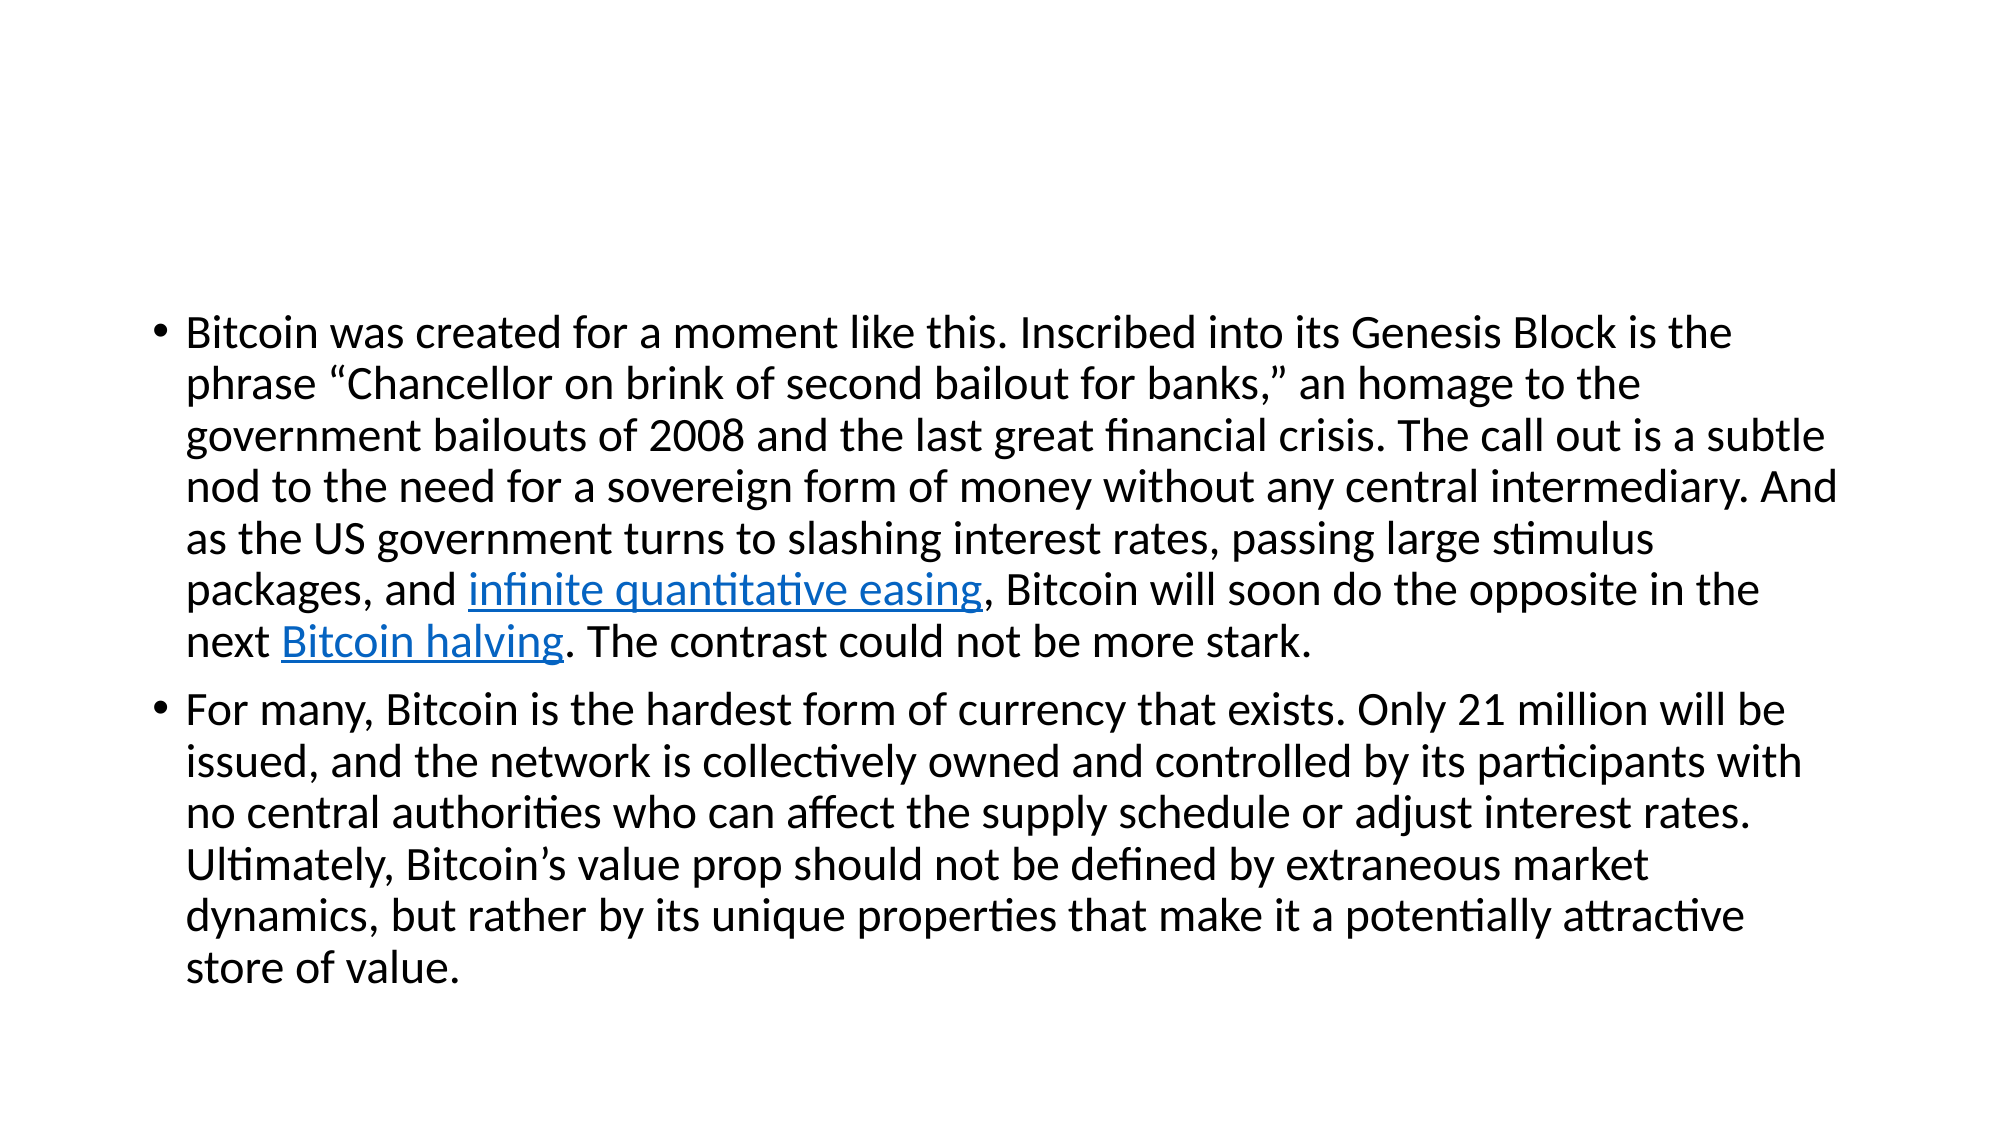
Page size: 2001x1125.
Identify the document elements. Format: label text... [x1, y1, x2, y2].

list Bitcoin was created for a moment like this. Inscribed into its Genesis Block is the phrase “Chancellor on brink of second bailout for banks,” an homage to the government bailouts of 2008 and the last great financial crisis. The call out is a subtle nod to the need for a sovereign form of money without any central intermediary. And as the US government turns to slashing interest rates, passing large stimulus packages, and infinite quantitative easing, Bitcoin will soon do the opposite in the next Bitcoin halving. The contrast could not be more stark. For many, Bitcoin is the hardest form of currency that exists. Only 21 million will be issued, and the network is collectively owned and controlled by its participants with no central authorities who can affect the supply schedule or adjust interest rates. Ultimately, Bitcoin’s value prop should not be defined by extraneous market dynamics, but rather by its unique properties that make it a potentially attractive store of value. [137, 299, 1863, 1014]
